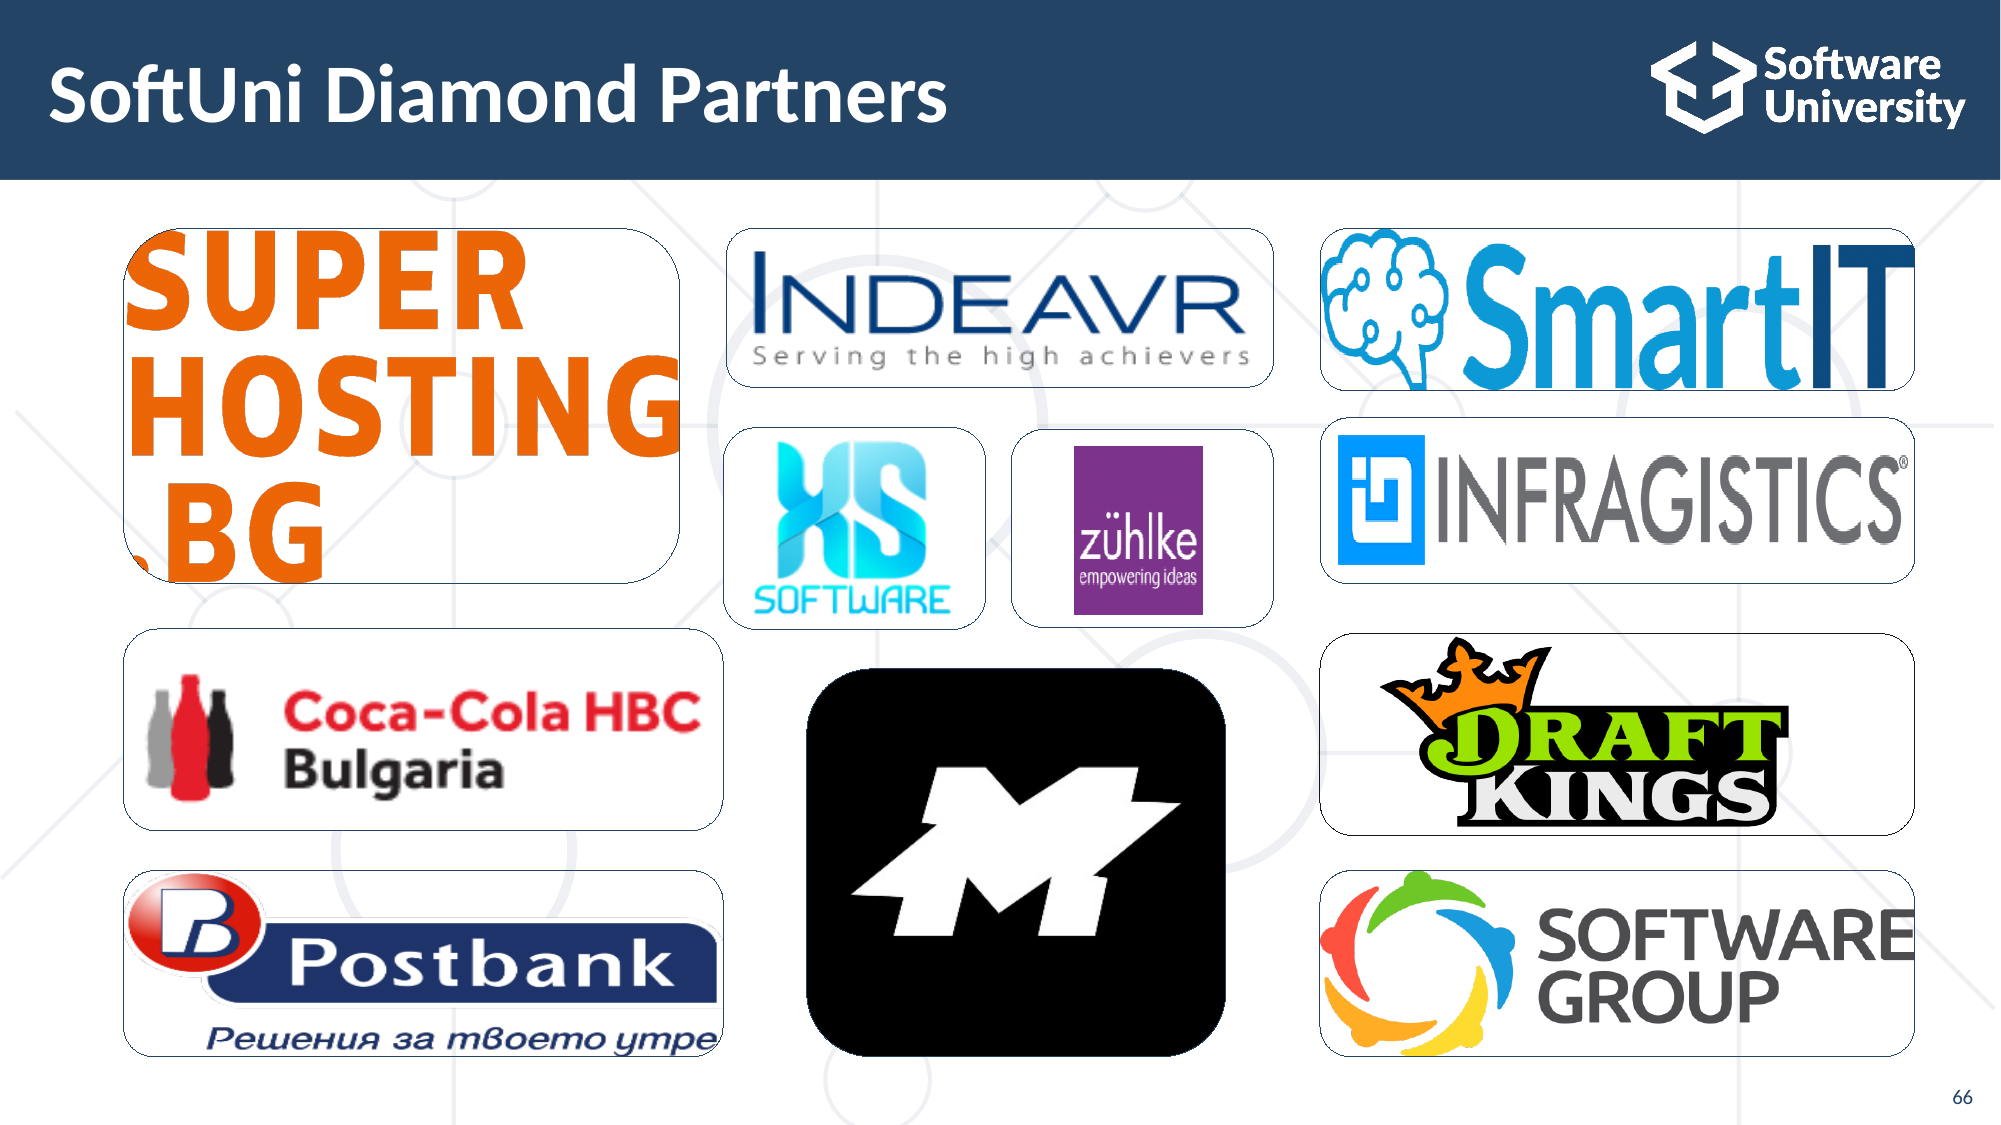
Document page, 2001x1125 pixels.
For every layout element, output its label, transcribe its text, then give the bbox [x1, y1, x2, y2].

picture [726, 228, 1274, 388]
picture [1358, 274, 1365, 285]
picture [123, 228, 680, 584]
picture [1010, 429, 1274, 628]
picture [1319, 870, 1915, 1057]
picture [806, 668, 1227, 1057]
title SoftUni Diamond Partners [31, 16, 1625, 162]
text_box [1319, 633, 1915, 836]
picture [123, 870, 724, 1057]
picture [123, 427, 986, 832]
picture [1319, 228, 1916, 392]
picture [1328, 239, 1443, 382]
picture [1391, 274, 1398, 285]
picture [1416, 310, 1424, 321]
slide_number 66 [1927, 1067, 1989, 1117]
picture [1319, 417, 1916, 584]
picture [1367, 326, 1374, 337]
picture [1651, 41, 1966, 134]
